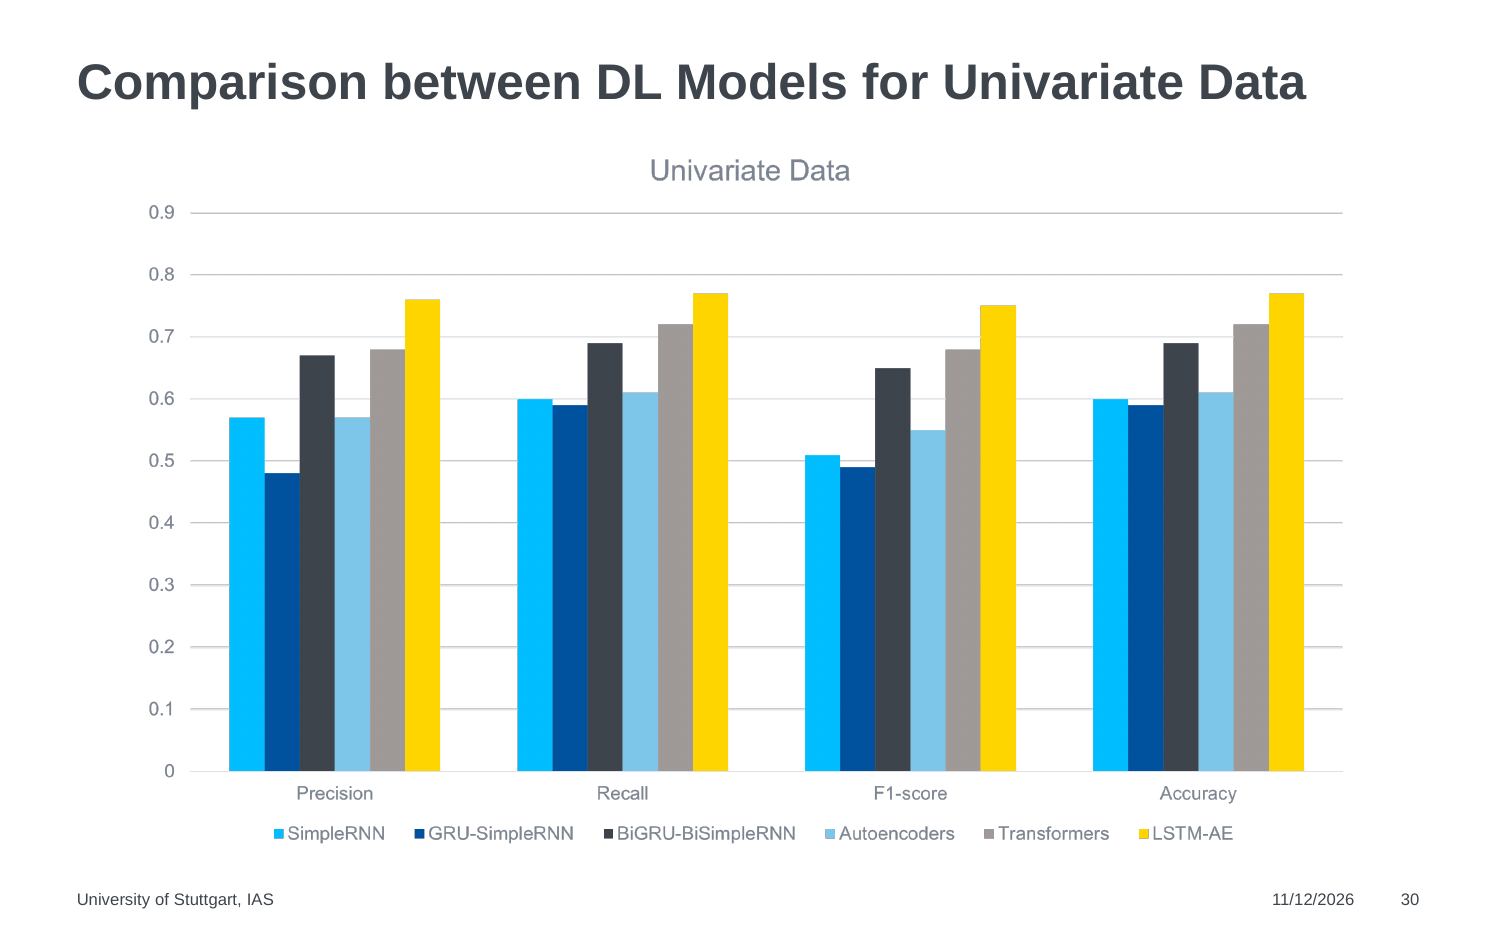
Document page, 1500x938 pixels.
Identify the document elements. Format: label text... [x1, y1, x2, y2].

picture [134, 137, 1365, 863]
slide_number 30 [1400, 888, 1438, 910]
title Comparison between DL Models for Univariate Data [76, 64, 1424, 111]
footer University of Stuttgart, IAS [76, 888, 1072, 910]
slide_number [1272, 888, 1360, 910]
